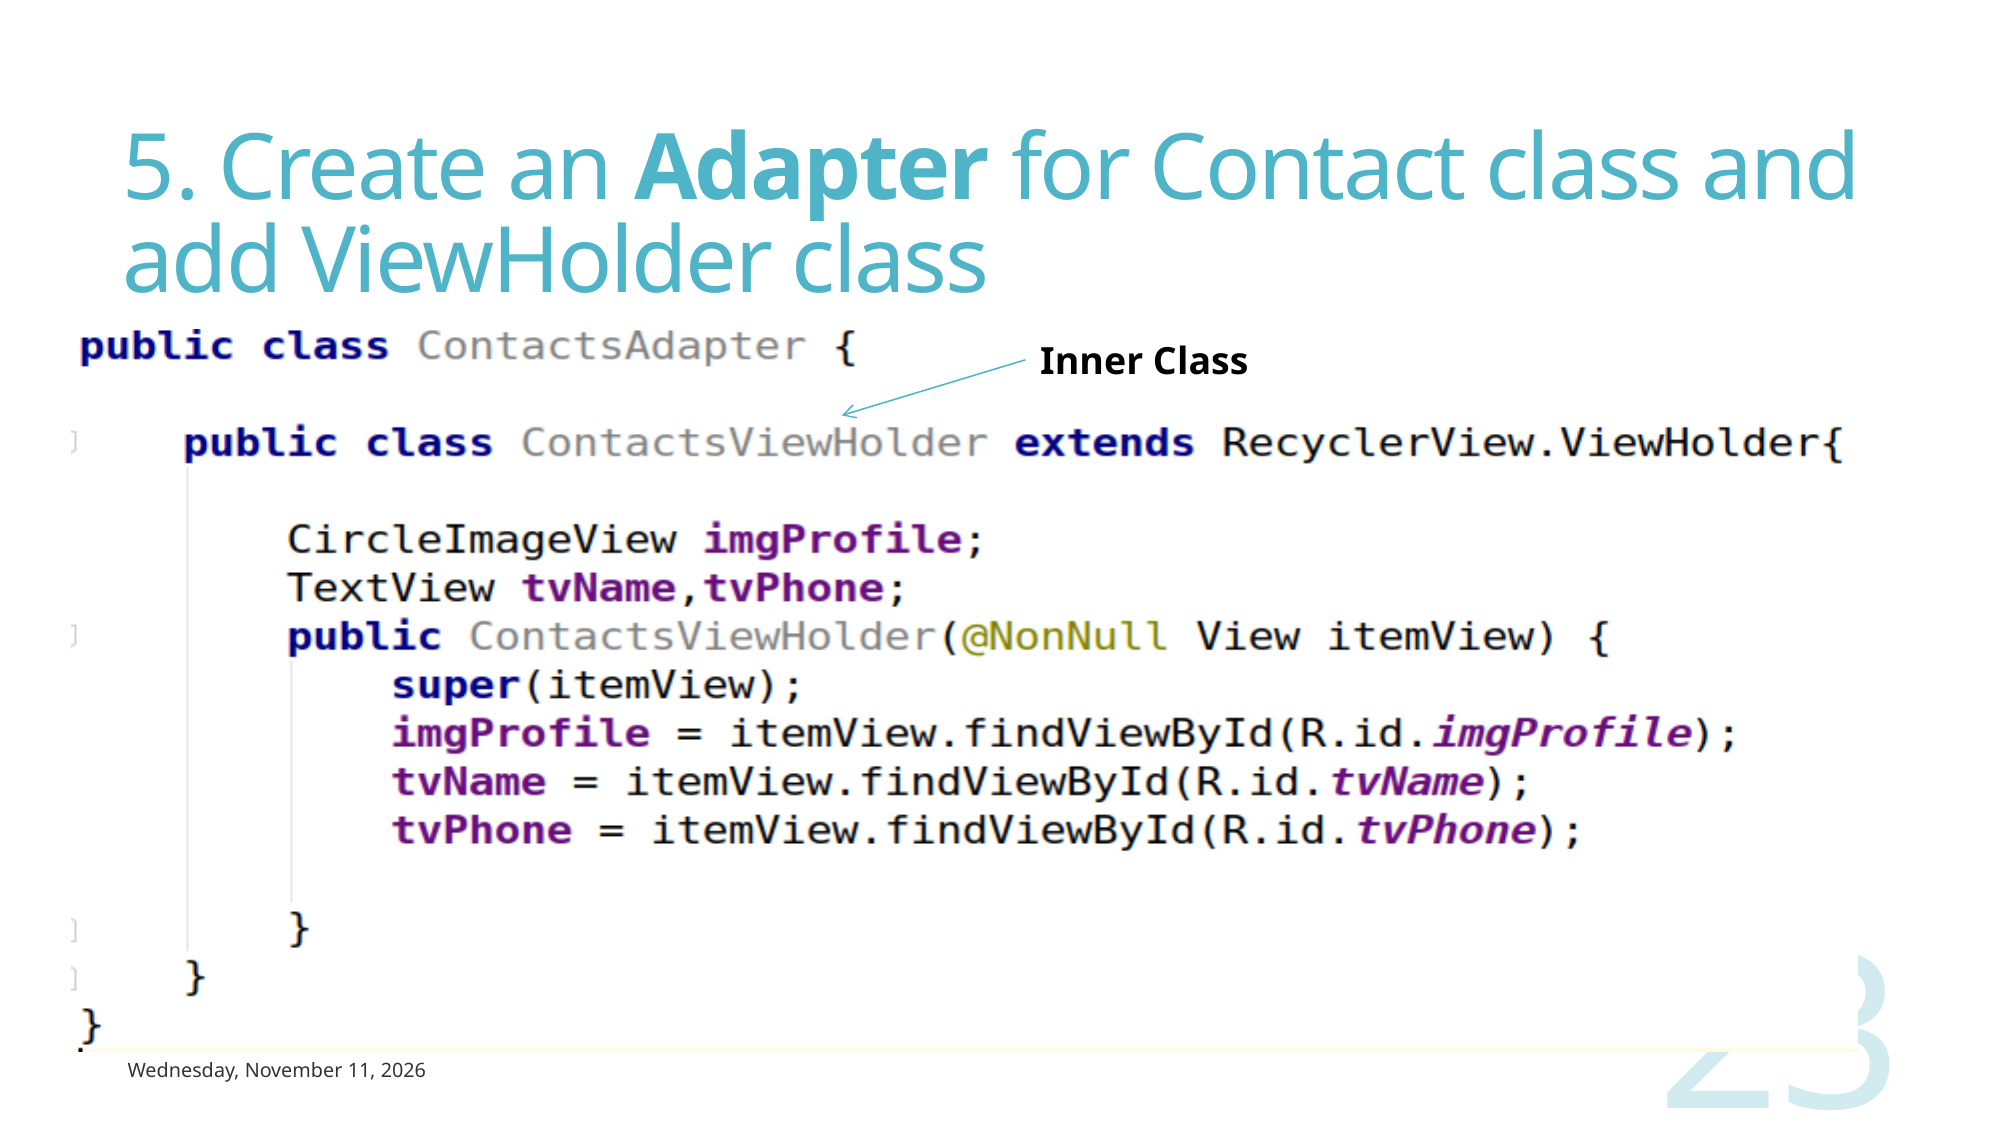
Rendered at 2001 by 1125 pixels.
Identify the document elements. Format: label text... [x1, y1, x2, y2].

title 5. Create an Adapter for Contact class and add ViewHolder class [107, 81, 1875, 354]
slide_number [112, 1053, 788, 1090]
picture [70, 329, 1858, 1053]
slide_number 23 [1437, 963, 1918, 1125]
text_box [841, 359, 1013, 416]
